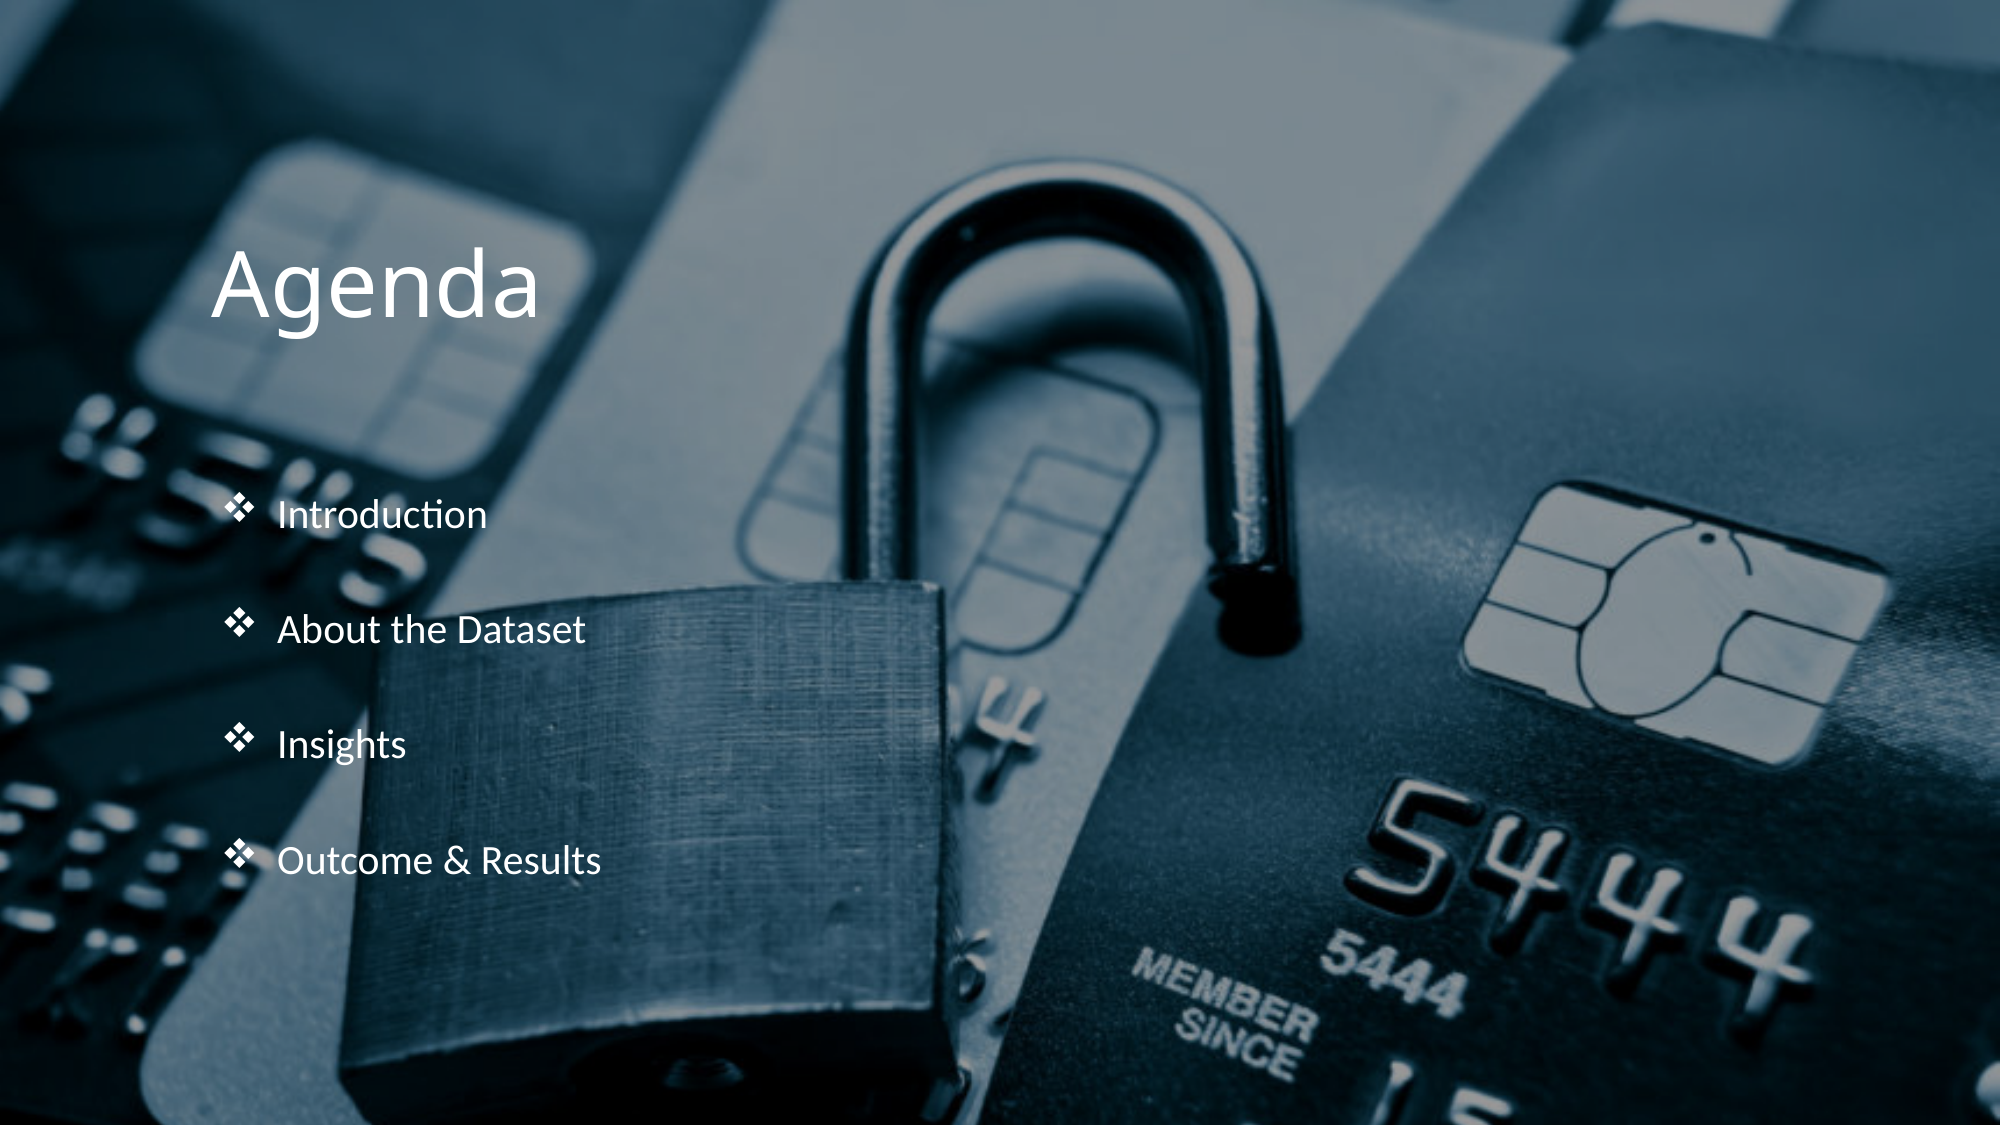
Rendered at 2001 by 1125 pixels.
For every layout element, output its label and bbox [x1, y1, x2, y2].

list [0, 0, 2000, 1125]
